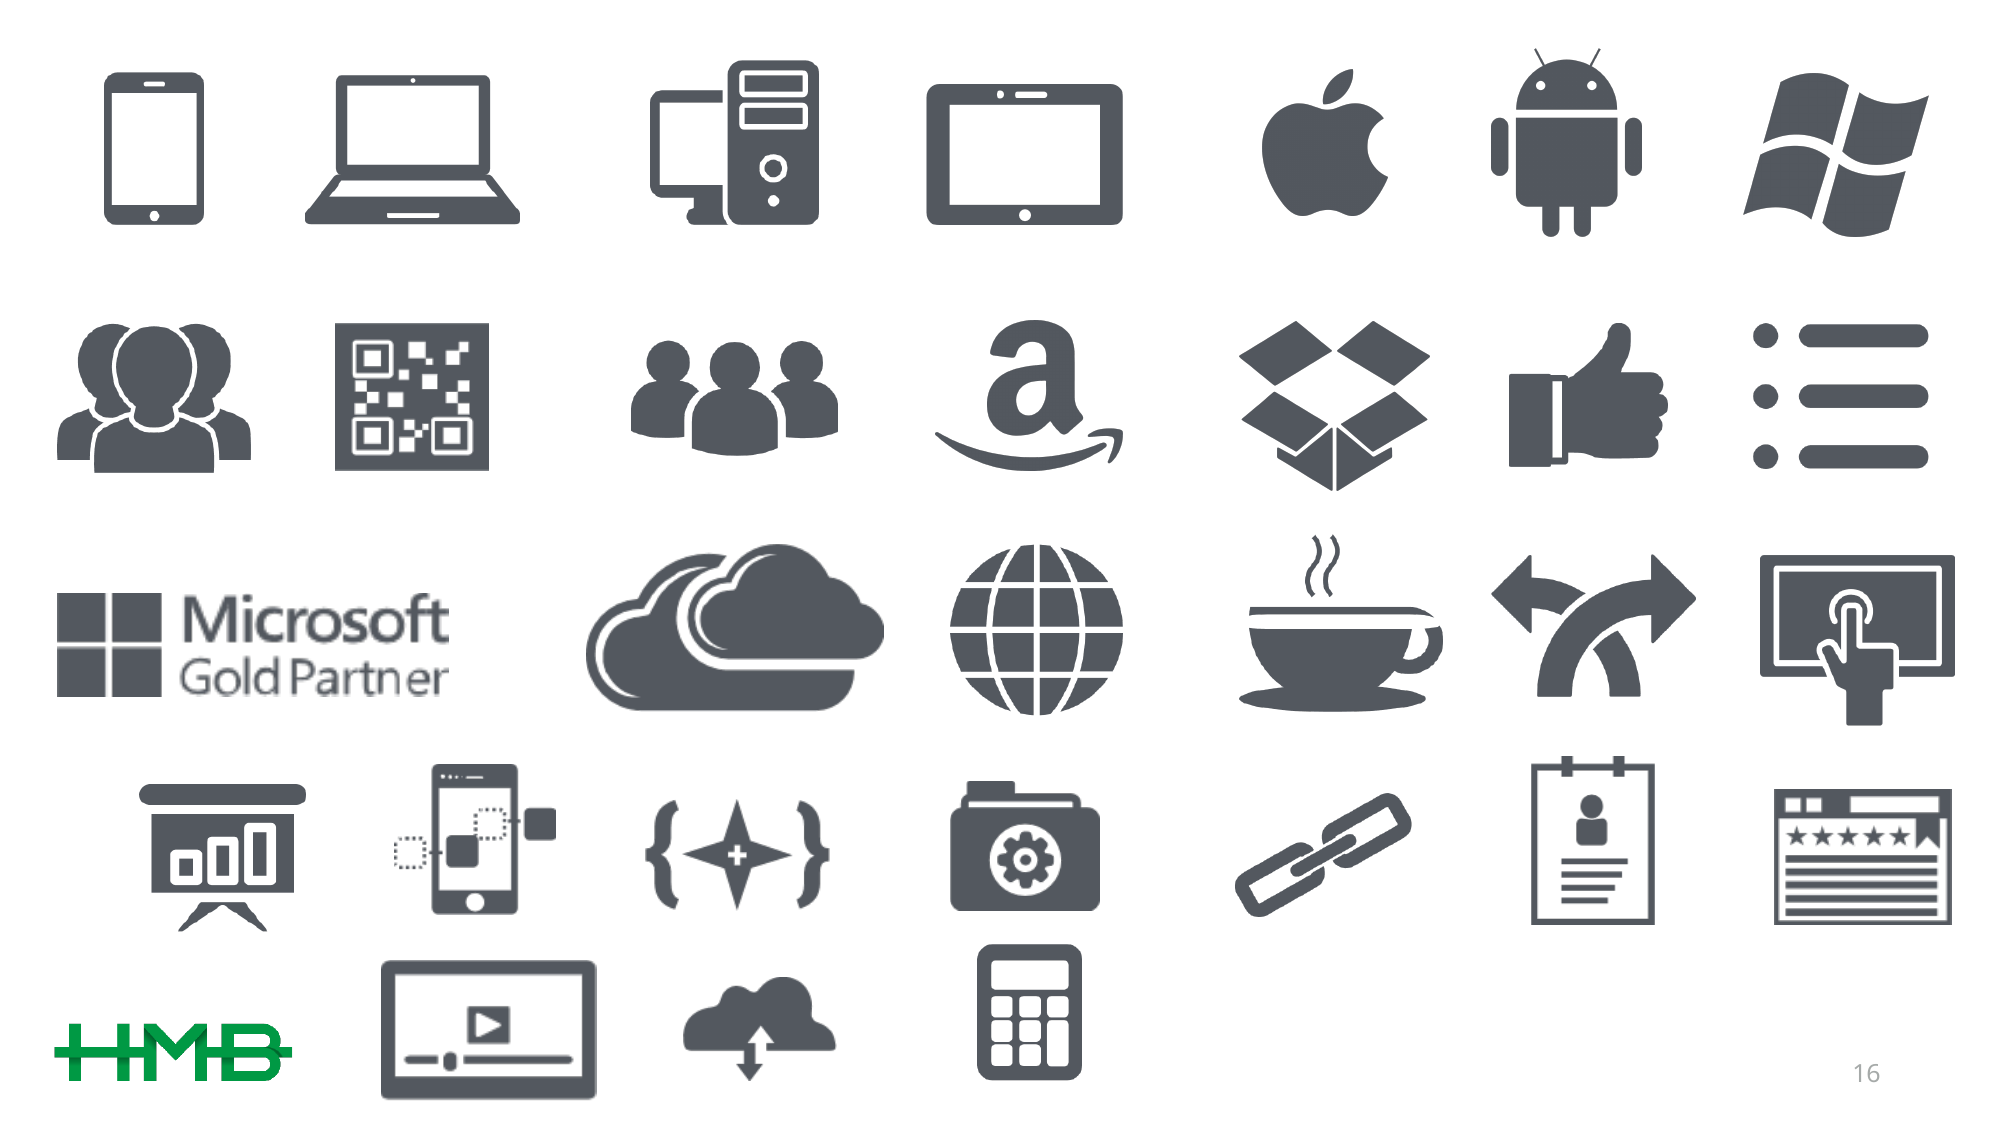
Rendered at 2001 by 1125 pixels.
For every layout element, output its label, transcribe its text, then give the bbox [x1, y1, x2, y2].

picture [1760, 554, 1955, 726]
picture [138, 782, 306, 932]
picture [631, 340, 838, 456]
slide_number 16 [1810, 1052, 1896, 1098]
picture [977, 943, 1082, 1081]
picture [1261, 69, 1388, 216]
picture [935, 320, 1124, 471]
picture [335, 322, 489, 471]
picture [305, 74, 520, 226]
picture [925, 84, 1124, 226]
picture [950, 543, 1124, 716]
picture [1239, 534, 1443, 712]
picture [682, 977, 838, 1081]
picture [394, 764, 556, 915]
picture [1752, 322, 1929, 469]
picture [1491, 48, 1642, 237]
picture [48, 988, 302, 1116]
picture [1531, 755, 1656, 925]
picture [1234, 793, 1412, 918]
picture [644, 799, 831, 912]
picture [57, 322, 251, 474]
picture [381, 960, 597, 1111]
picture [650, 59, 819, 226]
picture [1491, 554, 1696, 697]
picture [103, 71, 205, 226]
picture [1743, 72, 1929, 237]
picture [57, 593, 449, 697]
picture [1509, 322, 1668, 467]
picture [1774, 789, 1952, 925]
picture [585, 543, 884, 712]
picture [1239, 320, 1431, 492]
picture [950, 781, 1101, 912]
